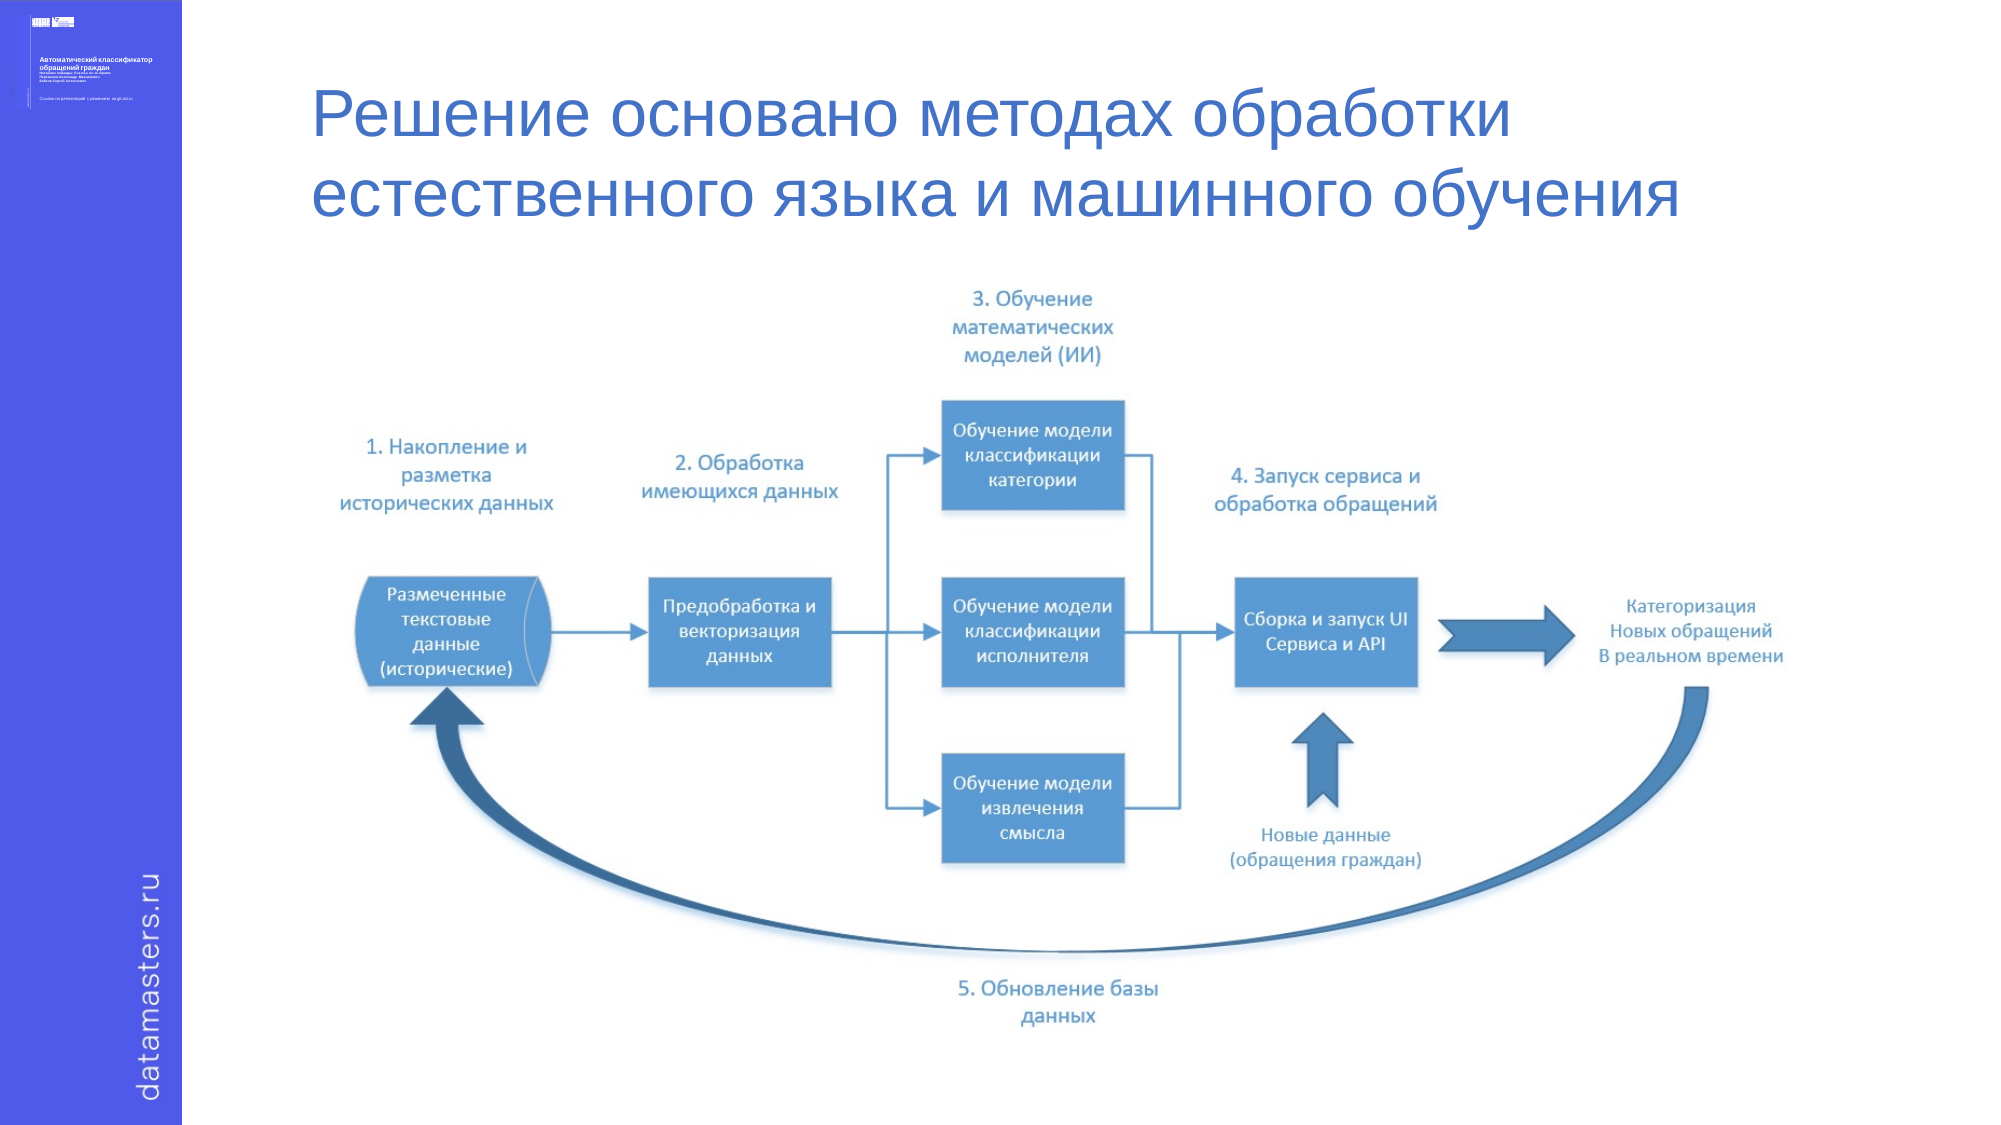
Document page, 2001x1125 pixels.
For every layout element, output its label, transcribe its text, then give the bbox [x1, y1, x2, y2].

picture [0, 0, 182, 1125]
text_box Решение основано методах обработки естественного языка и машинного обучения [297, 61, 1816, 237]
picture [286, 238, 1826, 1042]
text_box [15, 15, 182, 109]
